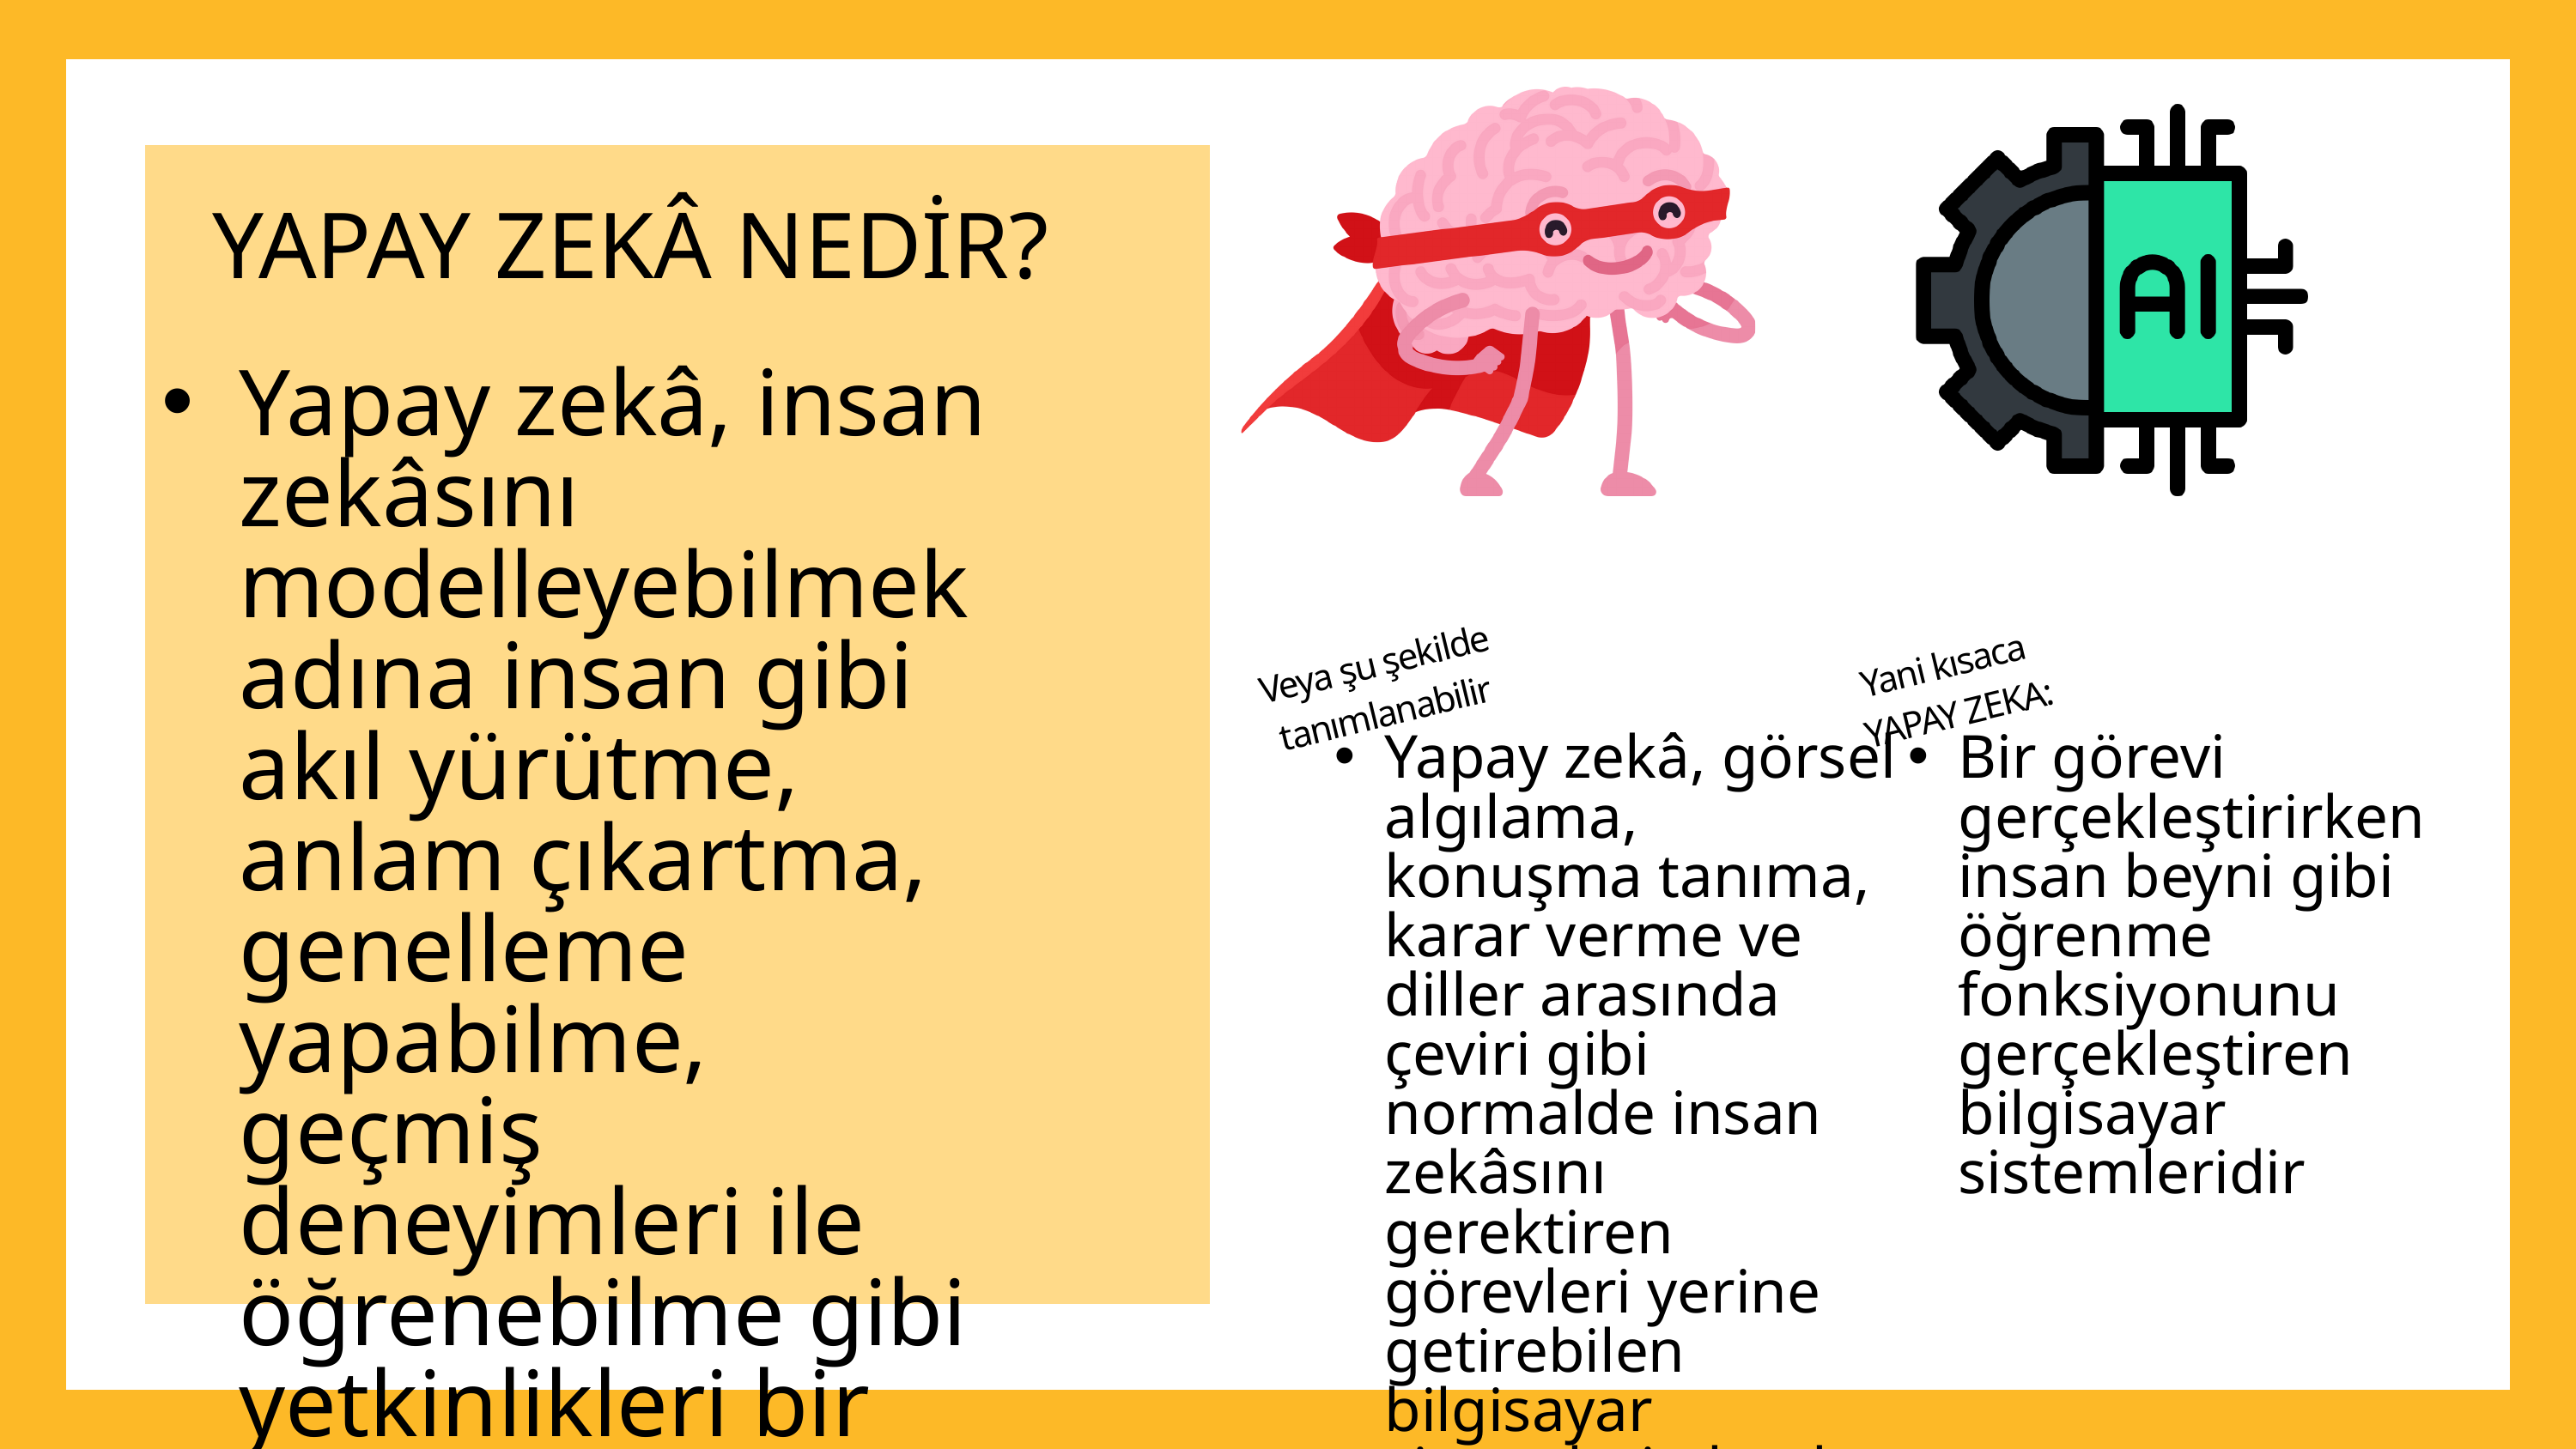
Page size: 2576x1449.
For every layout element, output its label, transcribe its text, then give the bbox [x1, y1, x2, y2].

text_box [144, 144, 1211, 1304]
text_box Yapay zekâ, insan zekâsını modelleyebilmek adına insan gibi akıl yürütme, anlam çıkartma, genelleme yapabilme, geçmiş deneyimleri ile öğrenebilme gibi yetkinlikleri bir bilgisayara ya da makineye kazandırabilmektedir. [84, 1397, 1027, 1449]
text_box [65, 58, 2510, 1390]
text_box Yapay zekâ, görsel algılama, konuşma tanıma, karar verme ve diller arasında çeviri gibi normalde insan zekâsını gerektiren görevleri yerine getirebilen bilgisayar sistemleri olarak tanımlanmaktadır. [1284, 1397, 1911, 1449]
